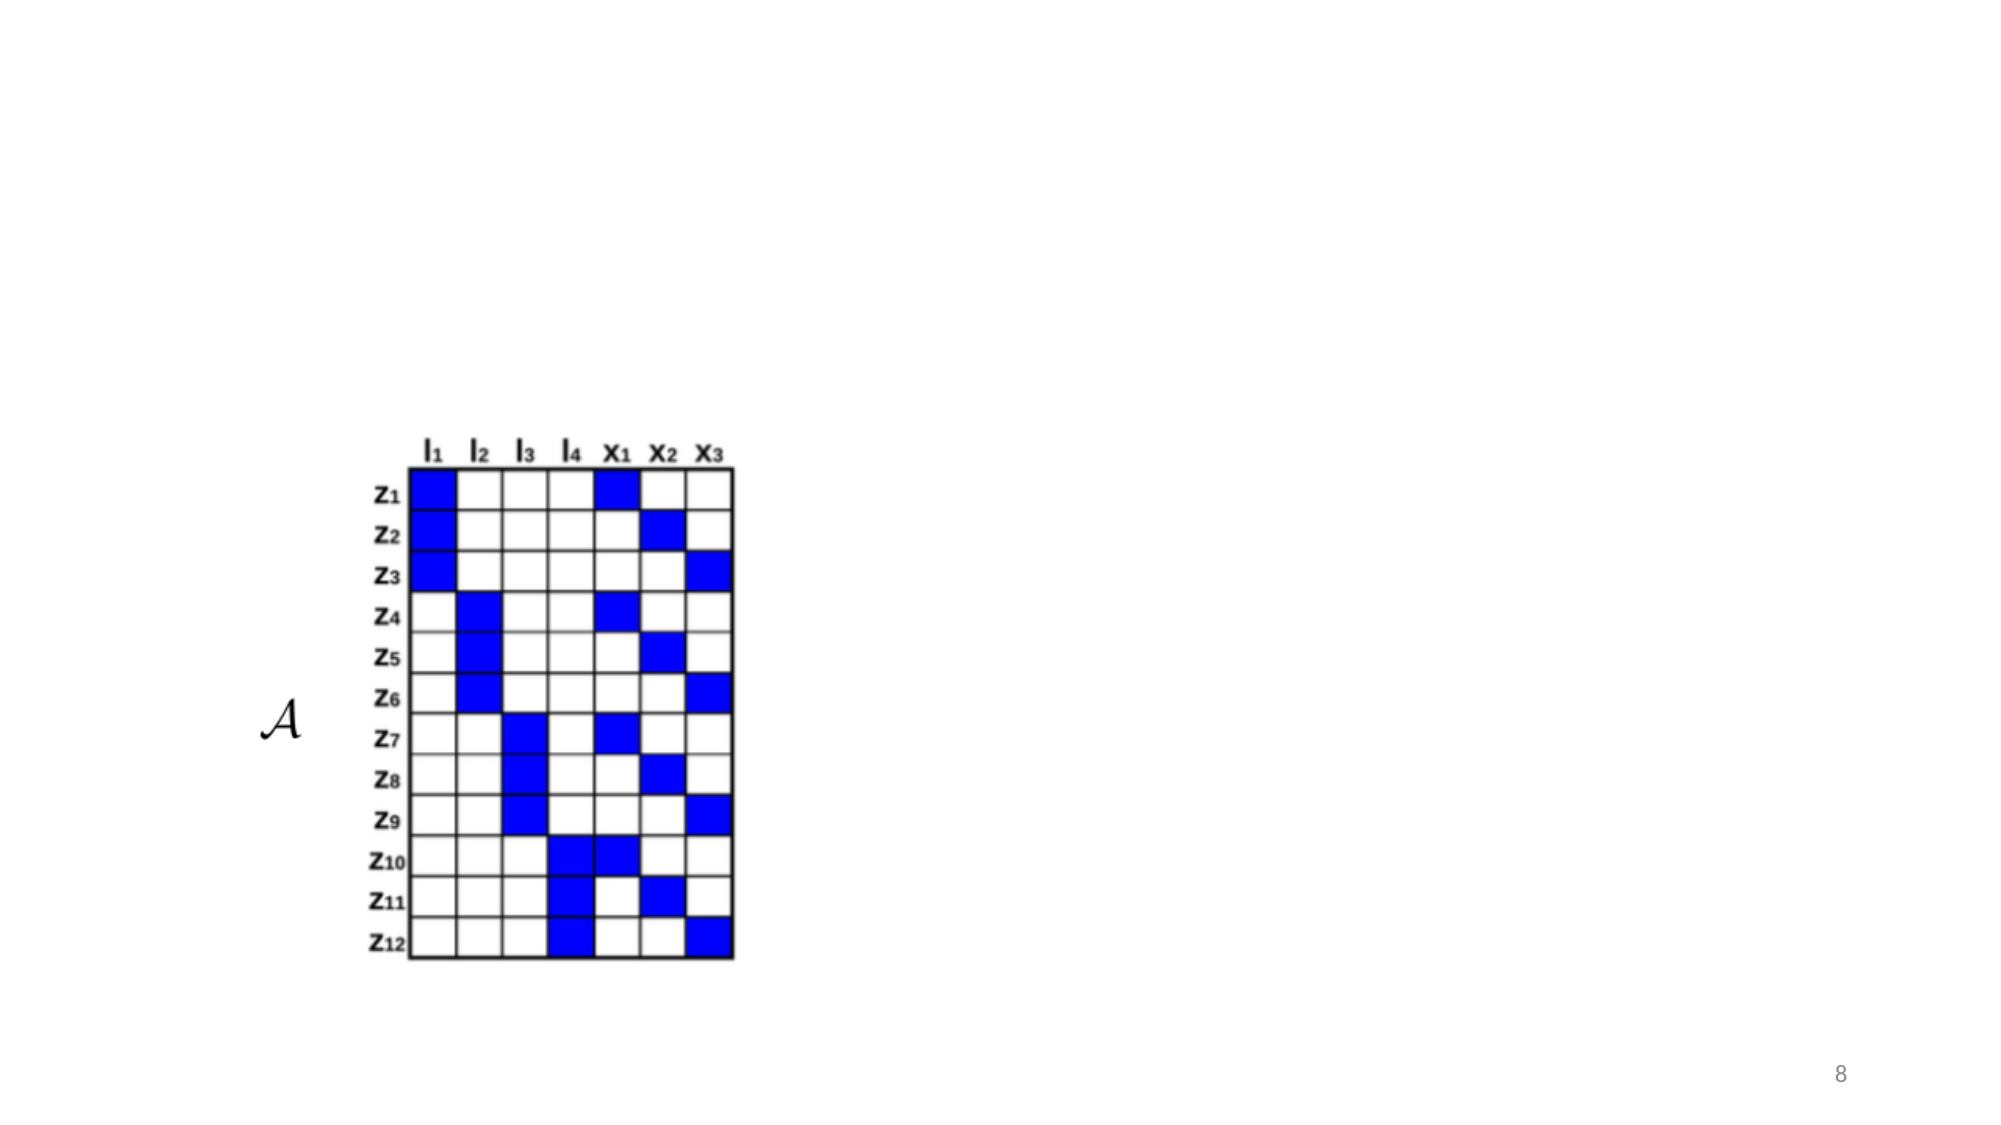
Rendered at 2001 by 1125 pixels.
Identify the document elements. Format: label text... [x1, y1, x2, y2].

picture [202, 407, 782, 981]
slide_number 8 [1412, 1042, 1863, 1103]
